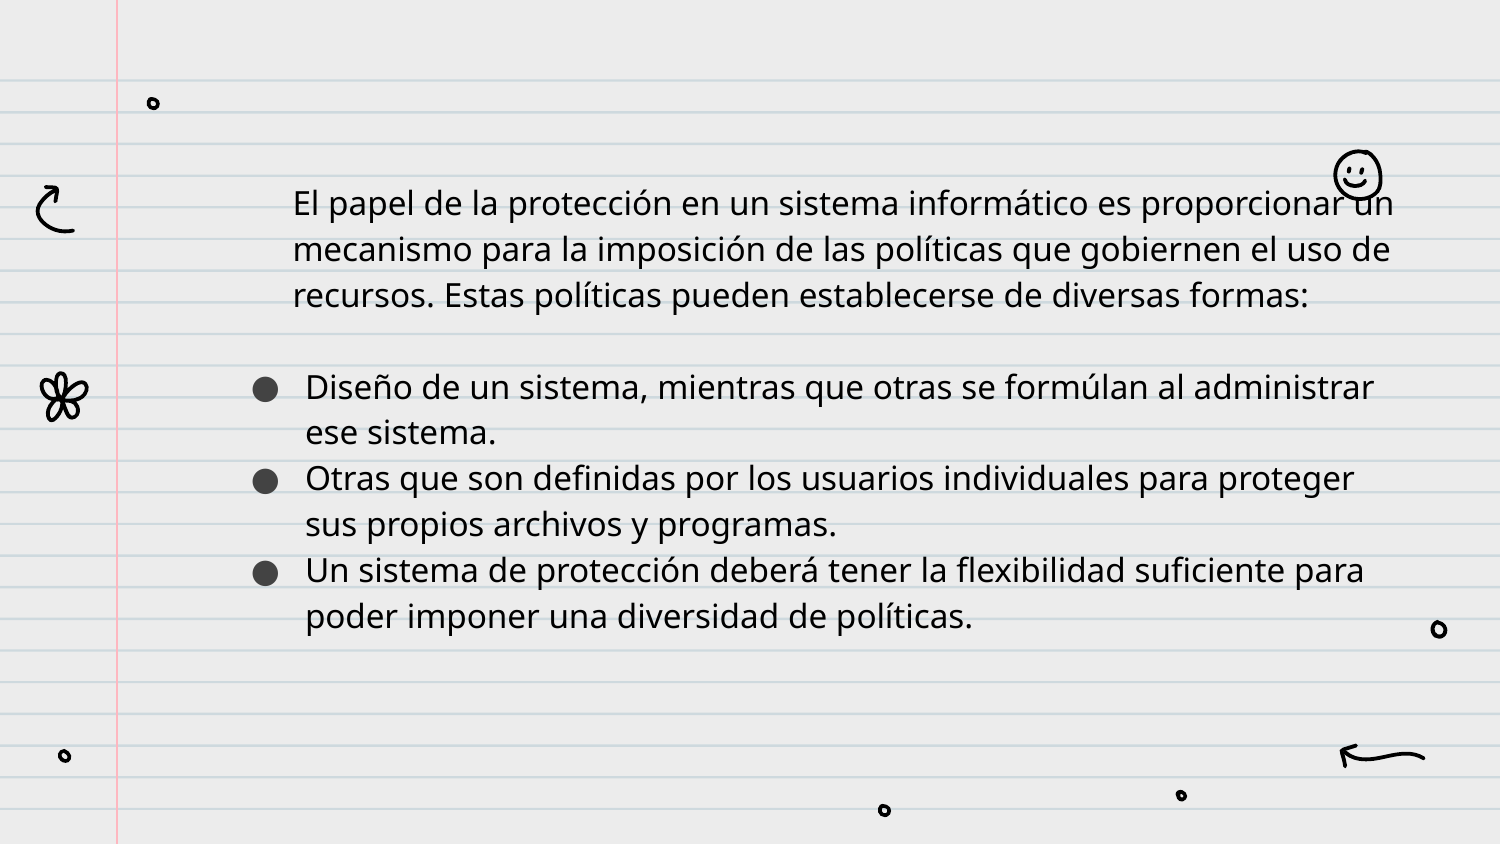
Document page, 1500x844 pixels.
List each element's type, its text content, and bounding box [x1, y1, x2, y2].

list El papel de la protección en un sistema informático es proporcionar un mecanismo para la imposición de las políticas que gobiernen el uso de recursos. Estas políticas pueden establecerse de diversas formas: Diseño de un sistema, mientras que otras se formúlan al administrar ese sistema. Otras que son definidas por los usuarios individuales para proteger sus propios archivos y programas. Un sistema de protección deberá tener la flexibilidad suficiente para poder imponer una diversidad de políticas. [215, 161, 1423, 711]
